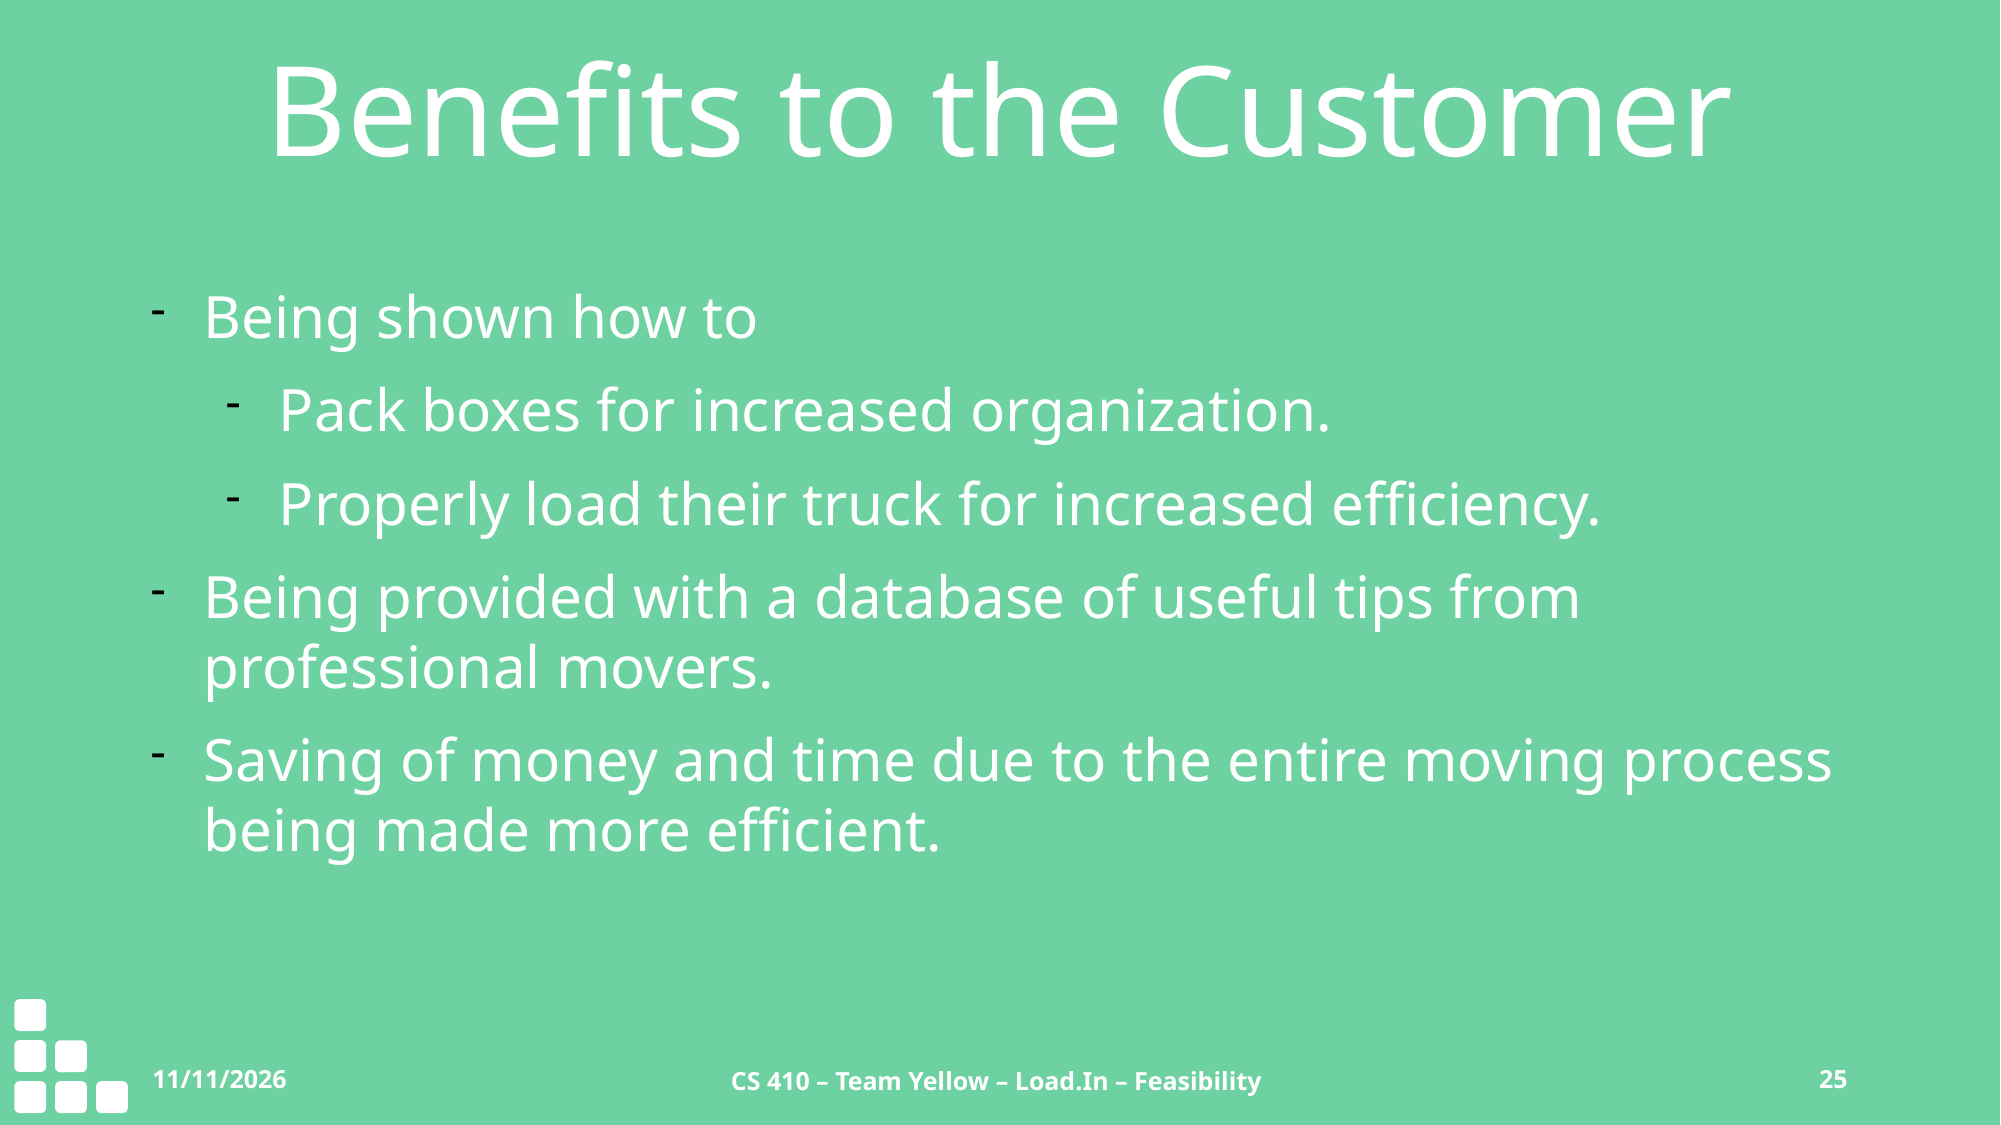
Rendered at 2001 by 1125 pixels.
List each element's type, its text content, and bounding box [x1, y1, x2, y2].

text_box 10/11/2020 [137, 1035, 588, 1125]
text_box Being shown how to Pack boxes for increased organization. Properly load their truck for increased efficiency. Being provided with a database of useful tips from professional movers. Saving of money and time due to the entire moving process being made more efficient. [137, 279, 1862, 972]
text_box CS 410 – Team Yellow – Load.In – Feasibility [662, 1035, 1338, 1125]
text_box Benefits to the Customer [137, 0, 1863, 211]
text_box 25 [1412, 1035, 1863, 1125]
